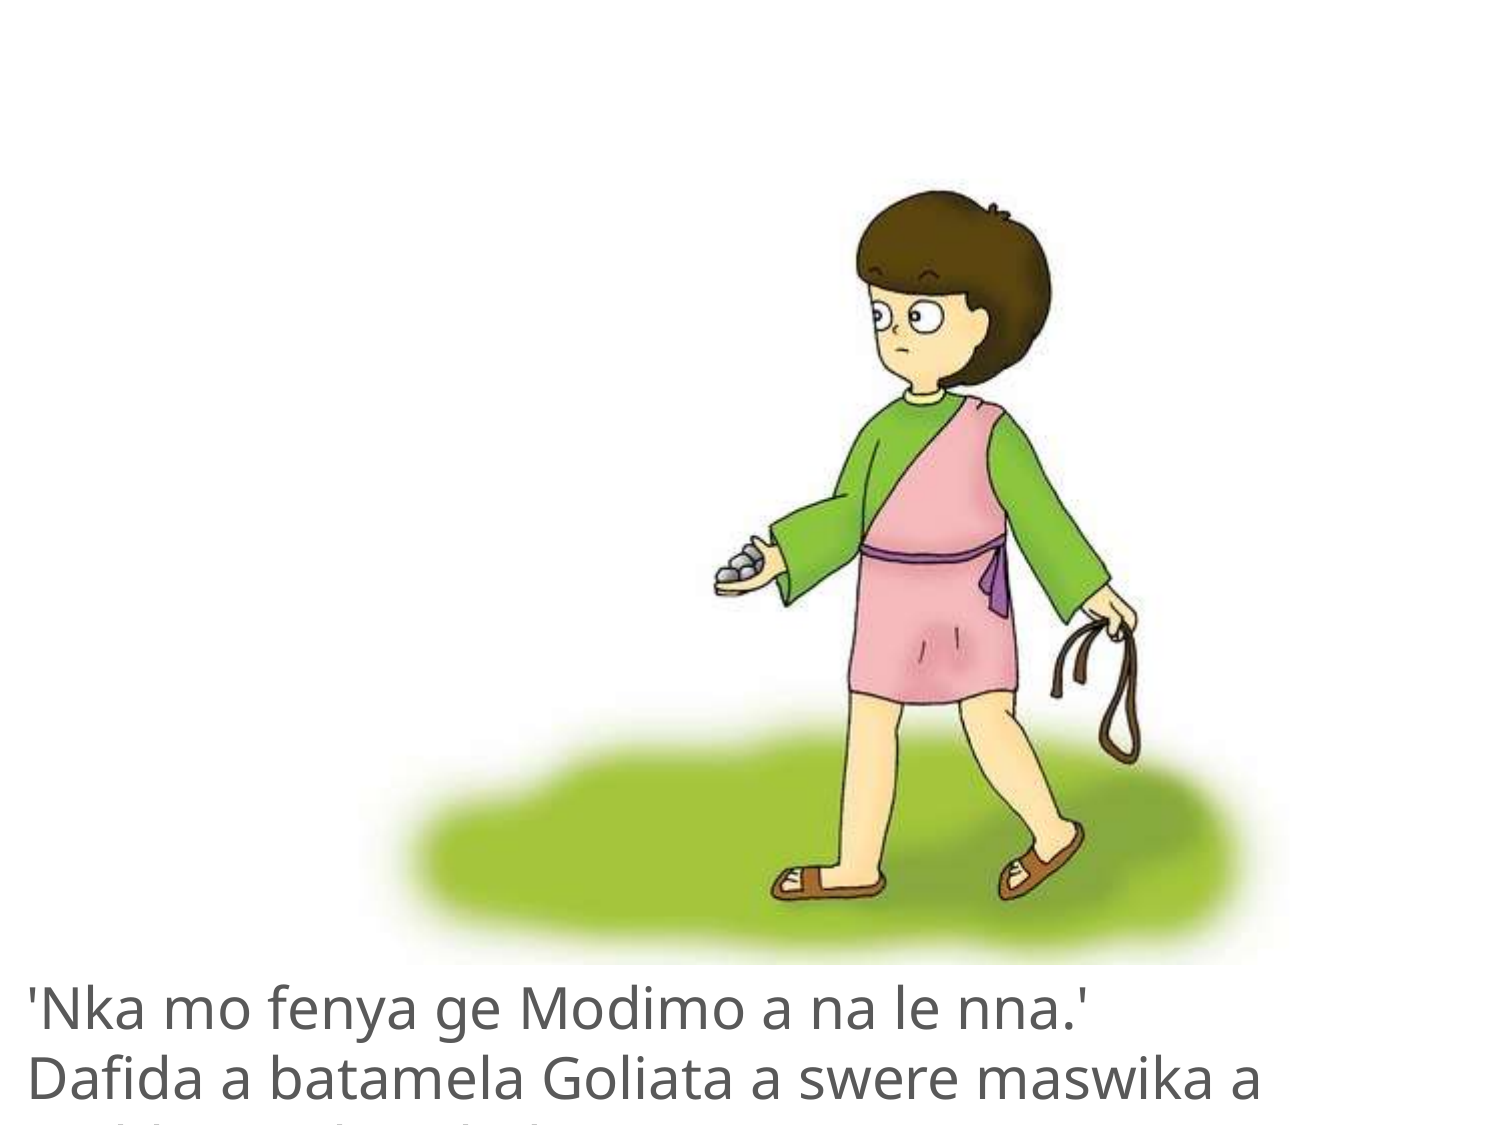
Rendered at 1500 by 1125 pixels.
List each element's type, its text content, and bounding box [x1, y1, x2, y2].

text_box 'Nka mo fenya ge Modimo a na le nna.' Dafida a batamela Goliata a swere maswika a mahlano a boreledi. [11, 964, 1498, 1125]
picture [103, 18, 1407, 965]
